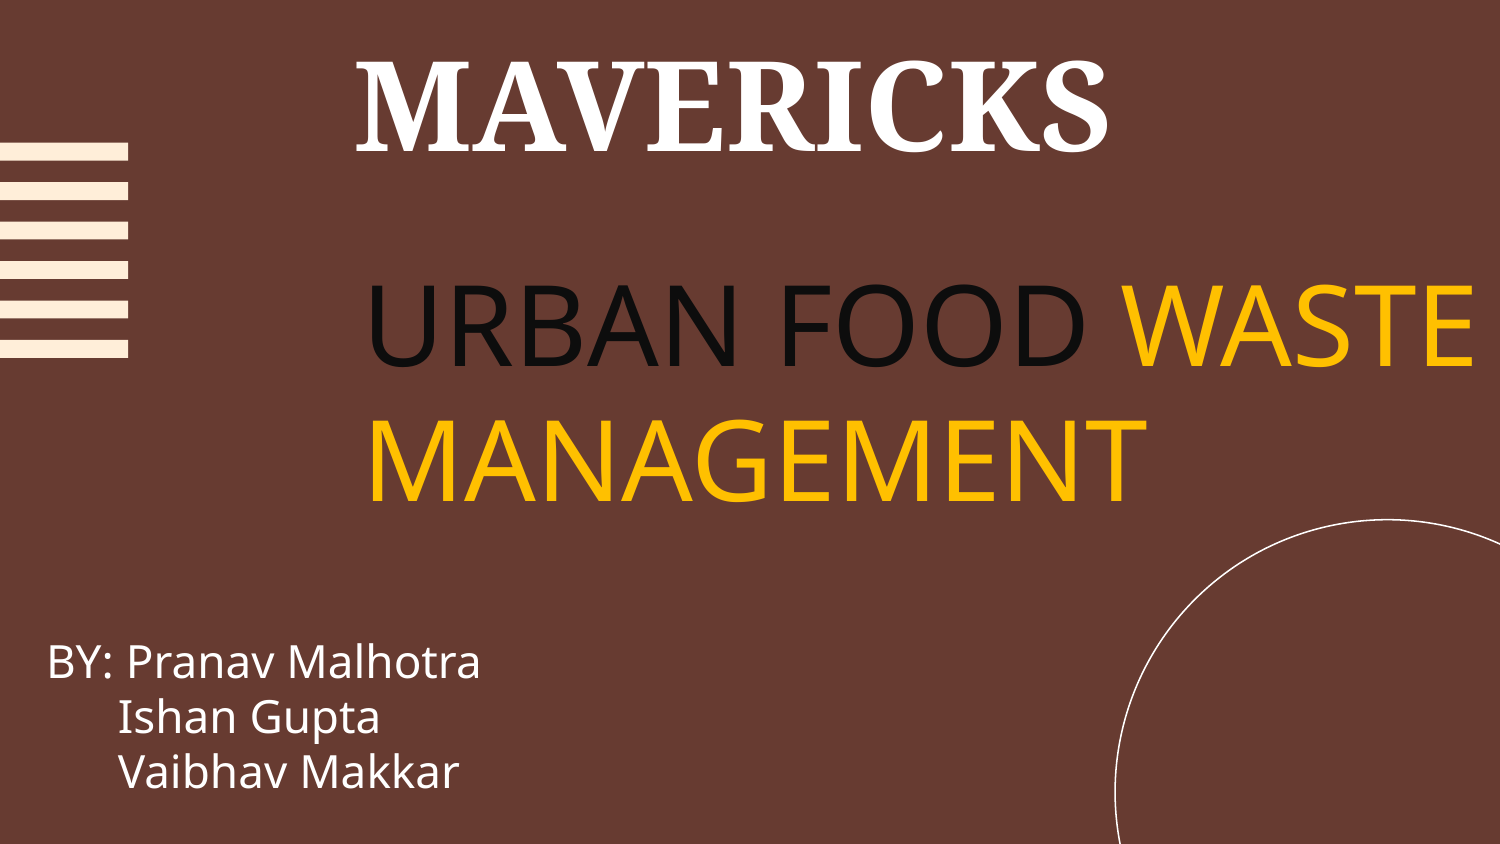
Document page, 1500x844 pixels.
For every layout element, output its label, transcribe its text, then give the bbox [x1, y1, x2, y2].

text_box BY: Pranav Malhotra Ishan Gupta Vaibhav Makkar [31, 624, 857, 805]
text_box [0, 142, 129, 358]
text_box [1115, 531, 1500, 844]
text_box URBAN FOOD WASTE MANAGEMENT [347, 246, 1500, 531]
text_box MAVERICKS [273, 18, 1227, 184]
